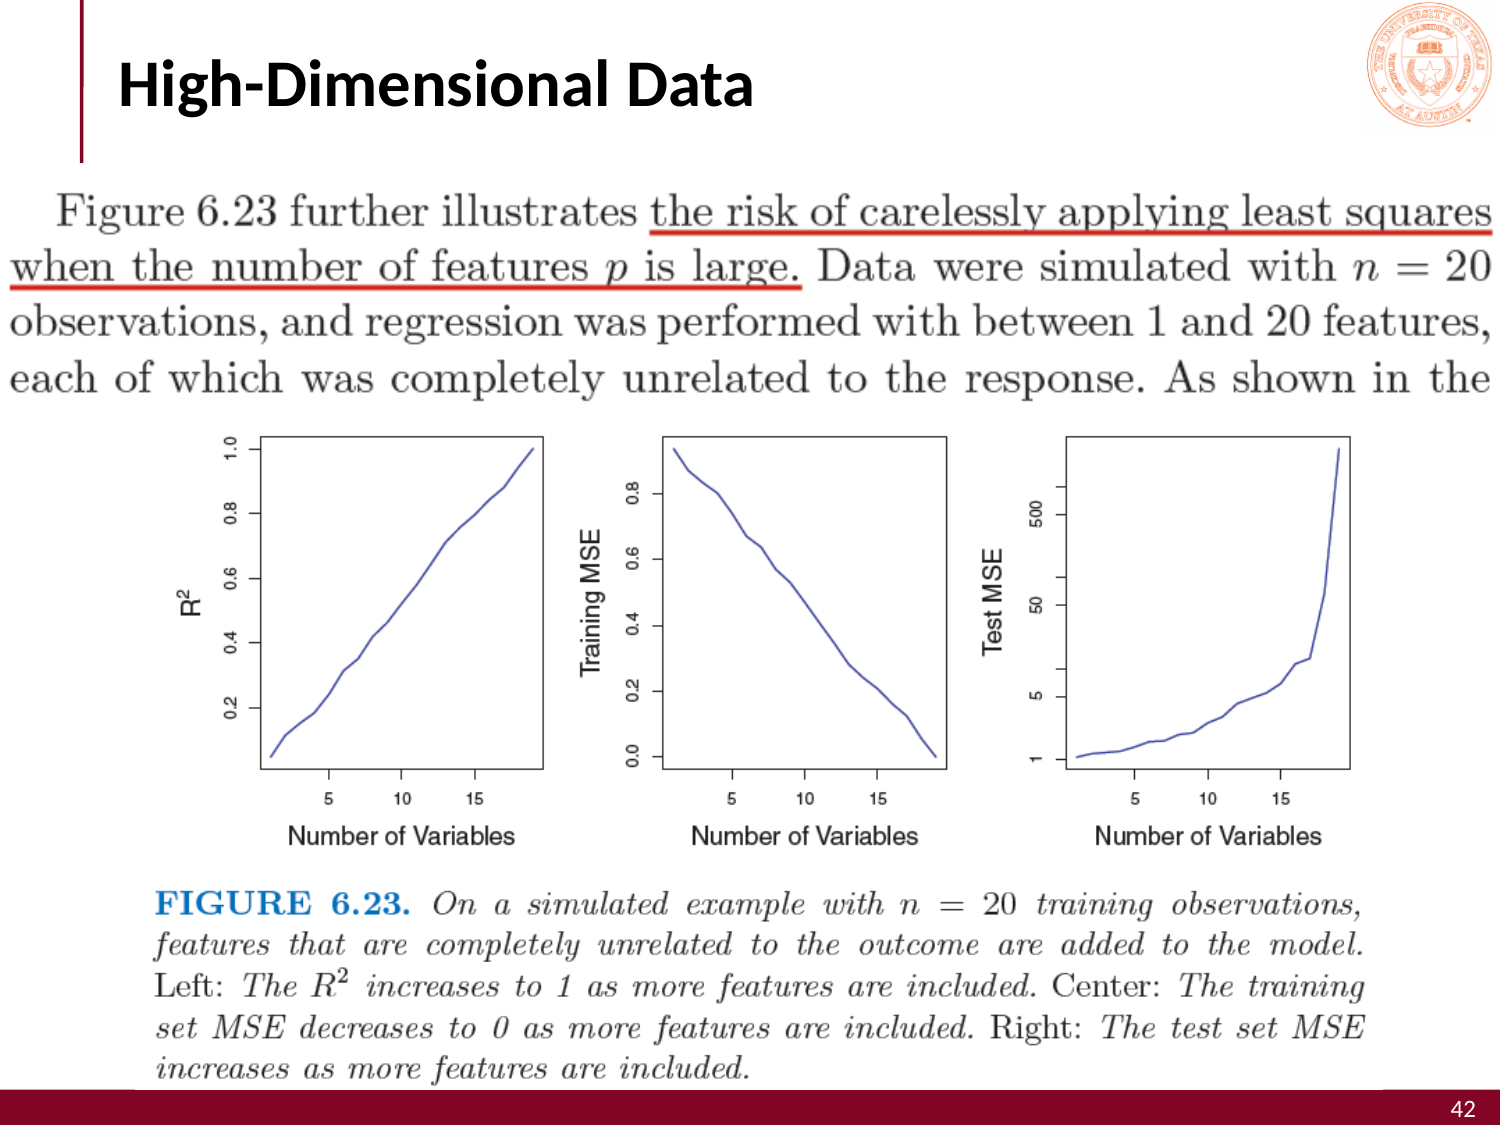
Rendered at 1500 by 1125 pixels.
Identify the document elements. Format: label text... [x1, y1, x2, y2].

title High-Dimensional Data [103, 37, 1400, 122]
picture [135, 420, 1383, 1090]
picture [0, 185, 1500, 403]
slide_number 42 [1141, 1077, 1492, 1125]
picture [1360, 0, 1498, 140]
